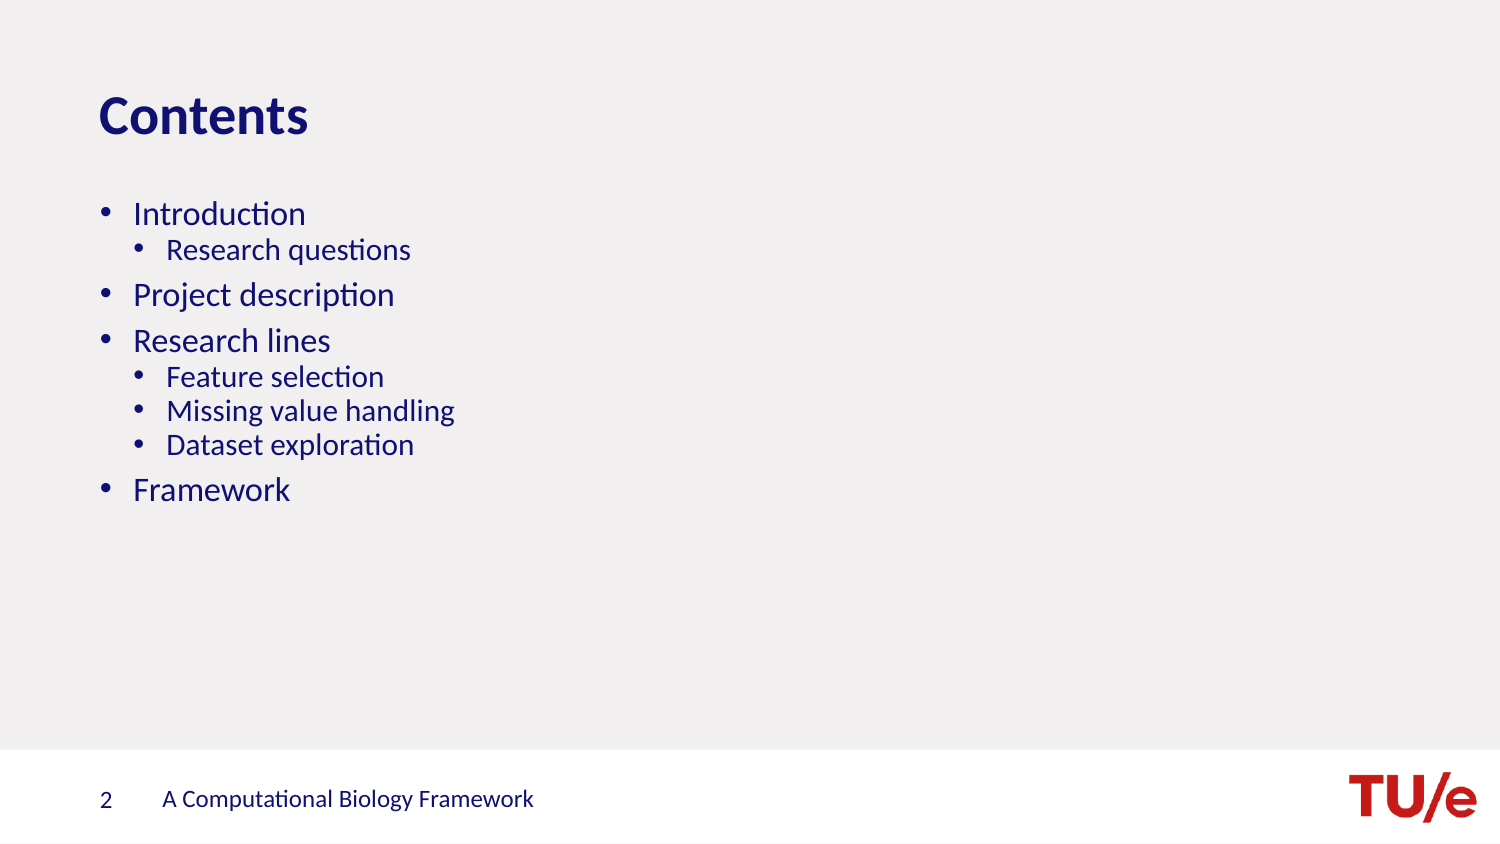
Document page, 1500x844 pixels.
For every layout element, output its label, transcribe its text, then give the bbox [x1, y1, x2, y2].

slide_number 2 [100, 783, 199, 841]
footer A Computational Biology Framework [162, 782, 1267, 841]
picture [1336, 759, 1489, 835]
title Contents [99, 89, 1400, 154]
list Introduction Research questions Project description Research lines Feature selection Missing value handling Dataset exploration Framework [100, 194, 1400, 750]
